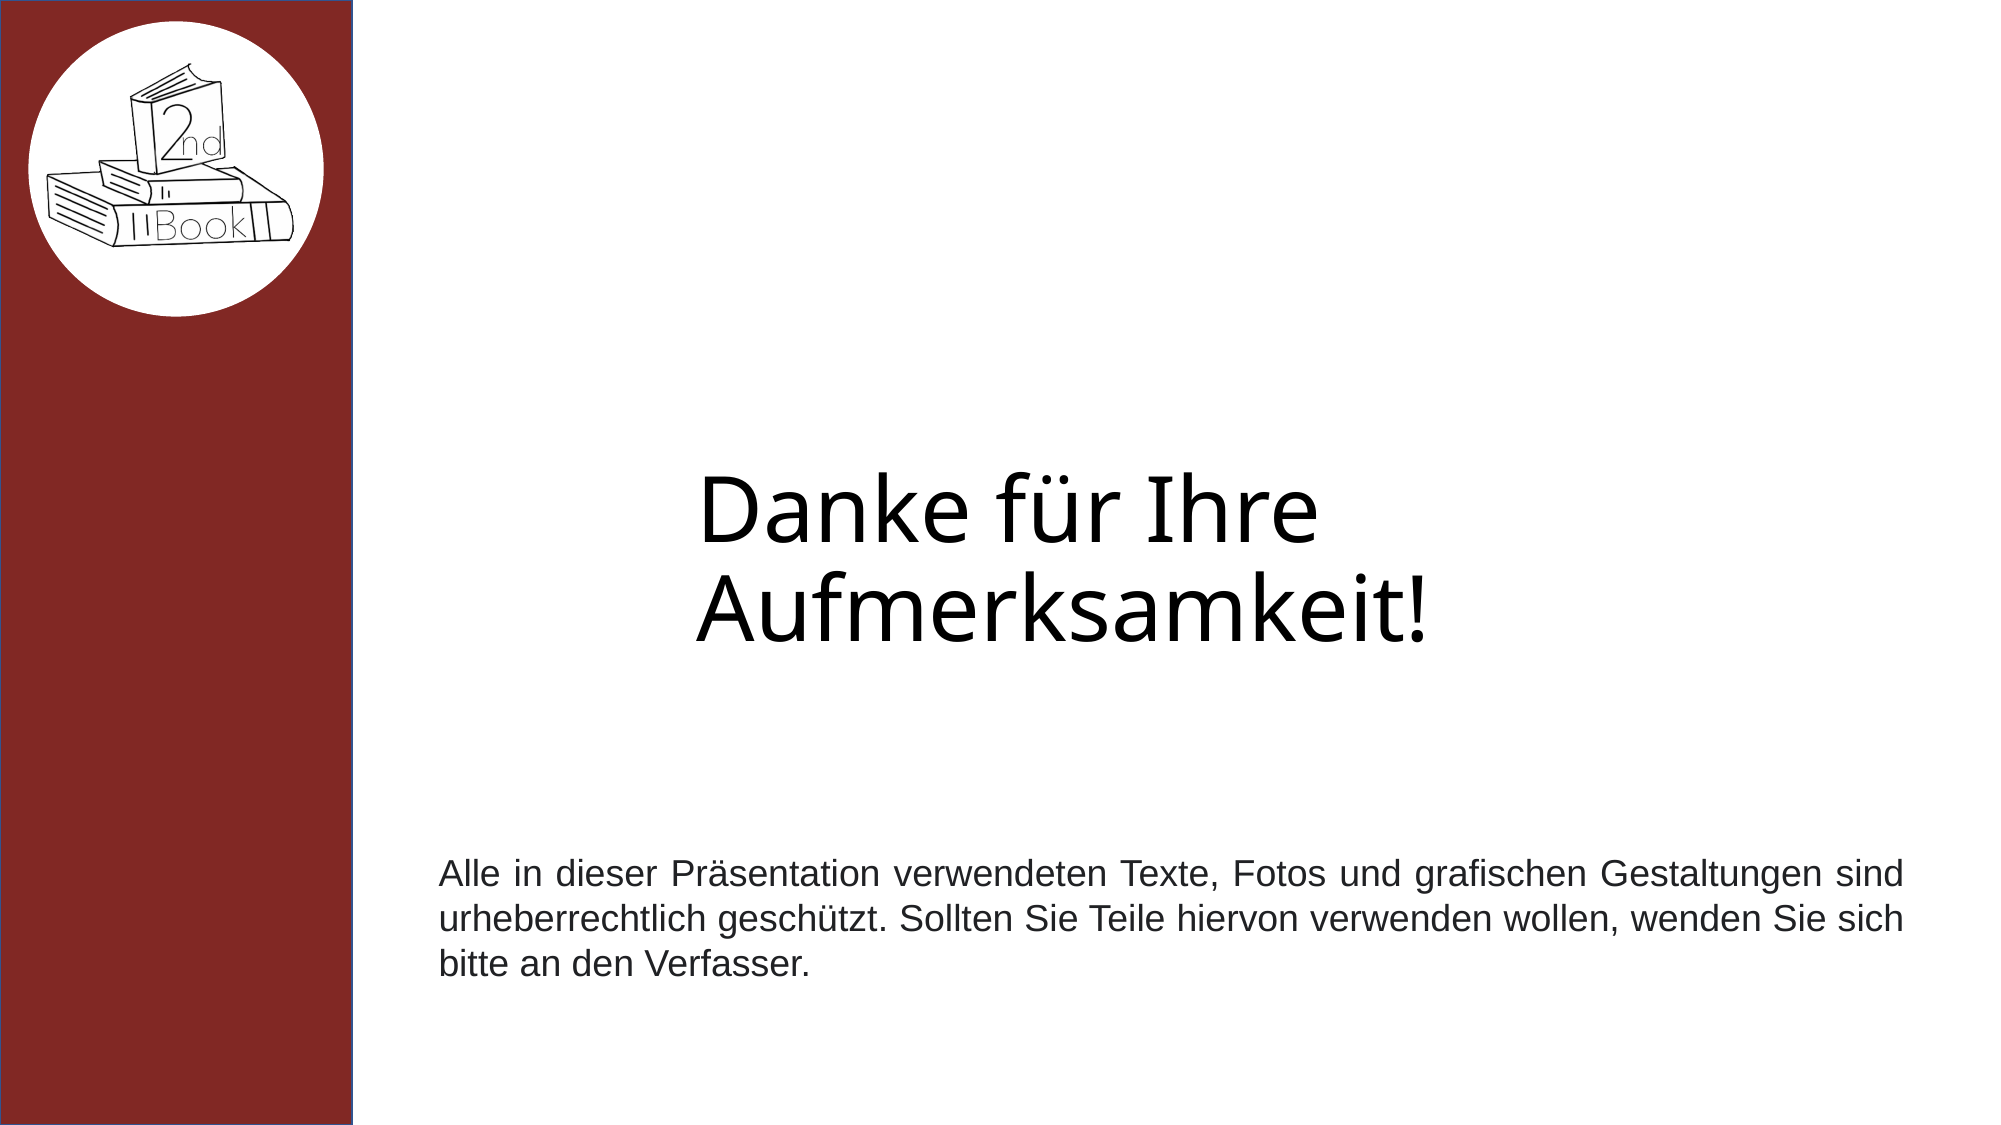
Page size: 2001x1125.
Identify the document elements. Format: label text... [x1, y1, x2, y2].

text_box Alle in dieser Präsentation verwendeten Texte, Fotos und grafischen Gestaltungen sind urheberrechtlich geschützt. Sollten Sie Teile hiervon verwenden wollen, wenden Sie sich bitte an den Verfasser. [423, 841, 1920, 992]
title Danke für Ihre Aufmerksamkeit! [681, 453, 1662, 672]
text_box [0, 0, 385, 1125]
